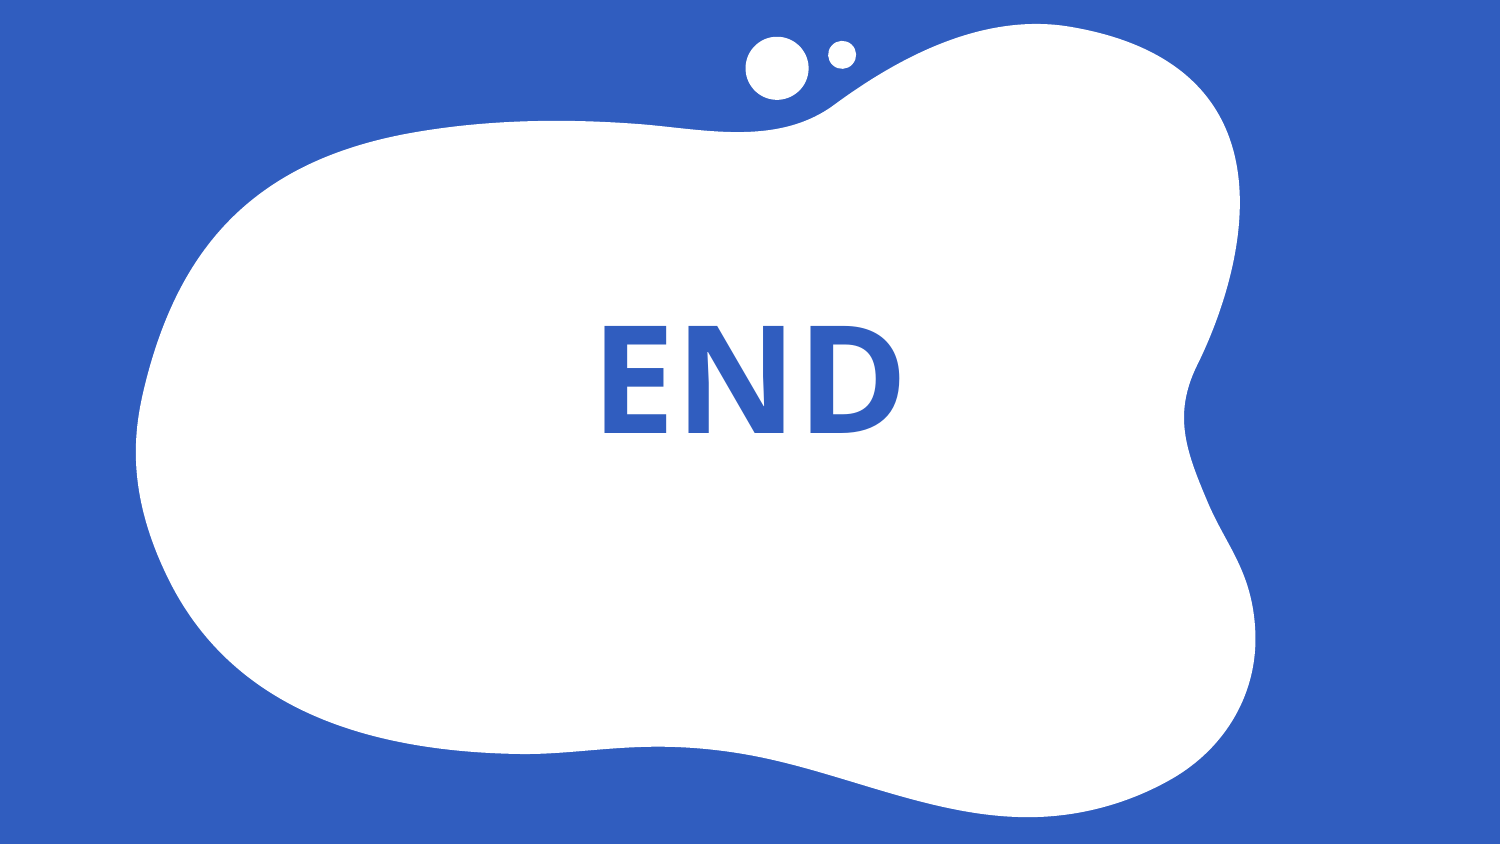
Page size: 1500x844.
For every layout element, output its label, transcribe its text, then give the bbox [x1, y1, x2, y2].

title END [396, 268, 1104, 431]
